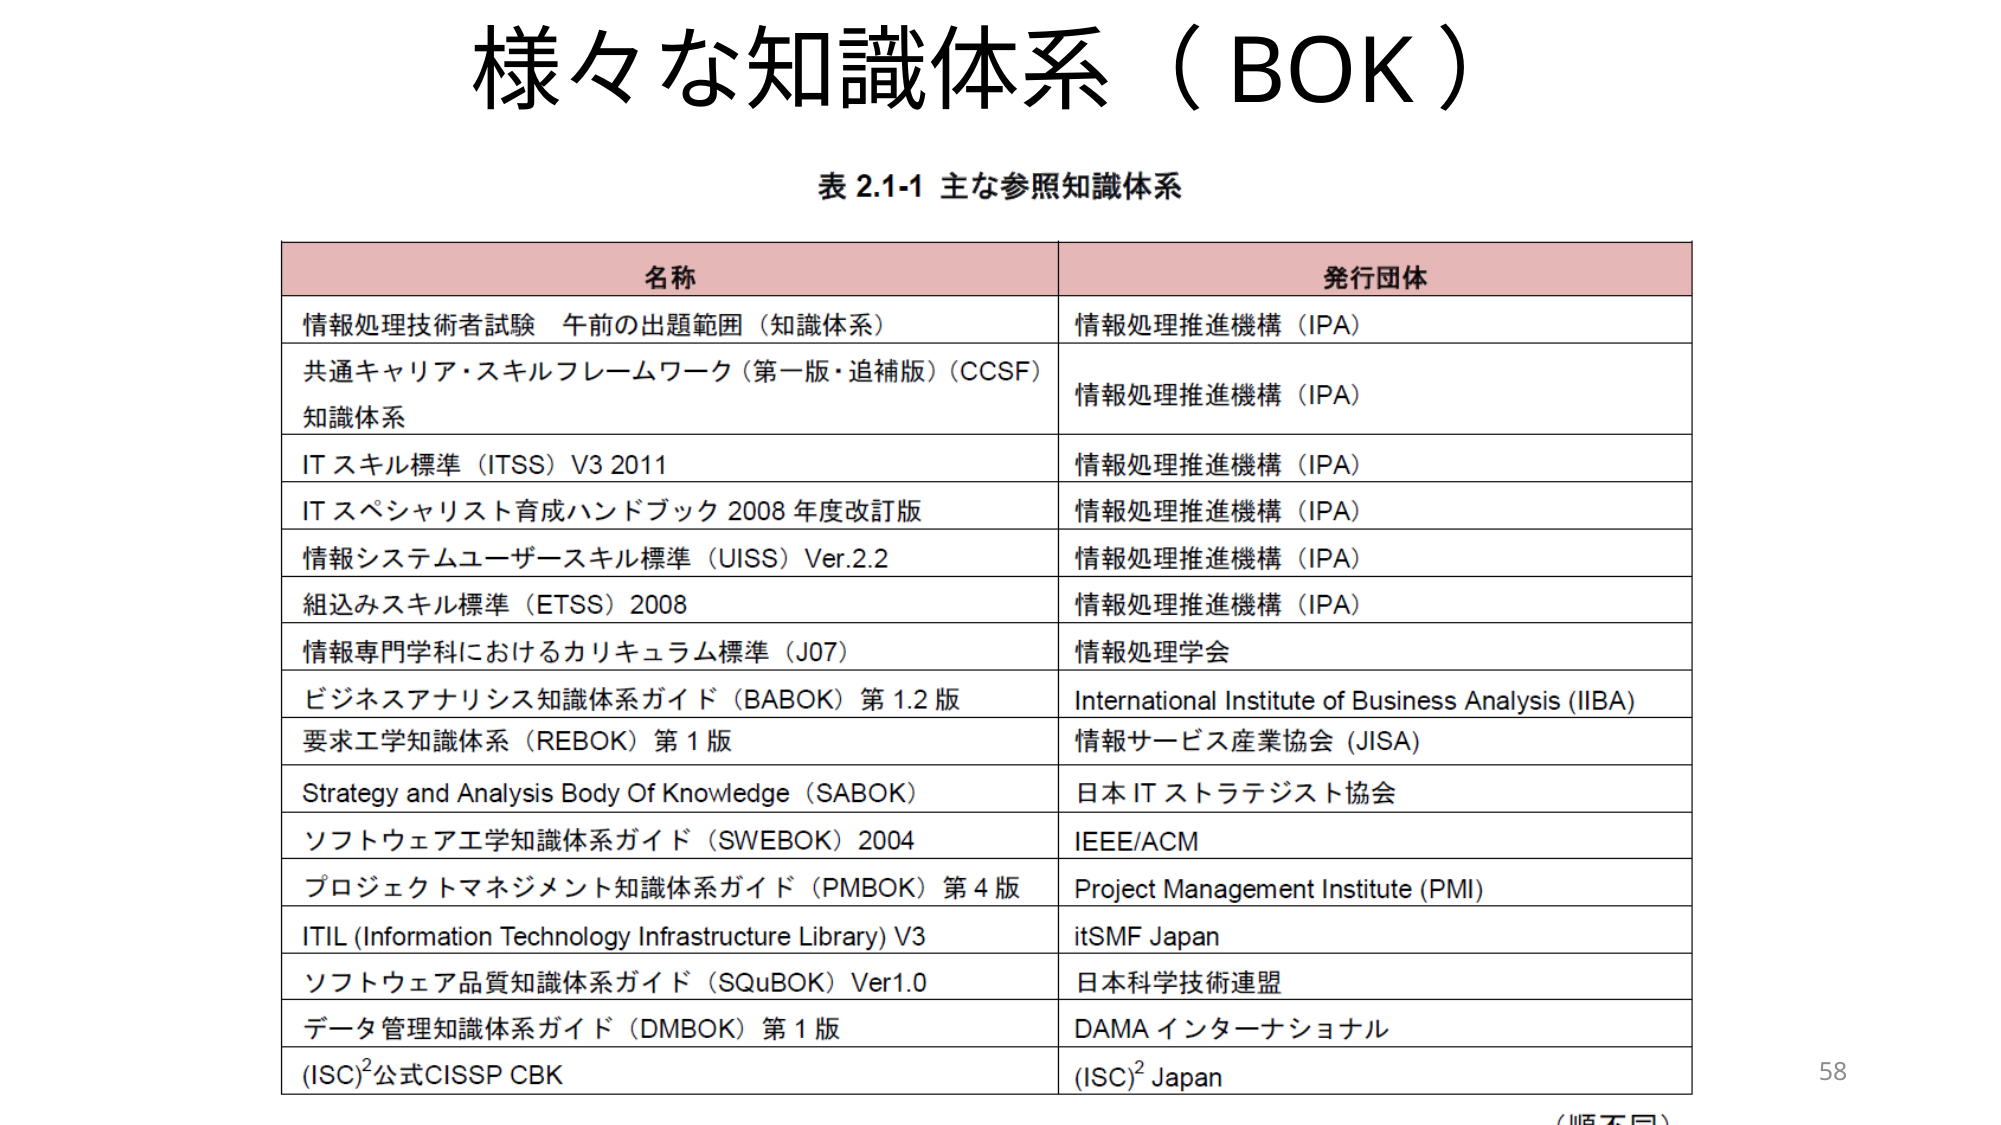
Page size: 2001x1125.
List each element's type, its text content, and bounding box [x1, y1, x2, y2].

slide_number 58 [1720, 1042, 1863, 1103]
title 様々な知識体系（BOK） [26, 14, 1972, 130]
picture [255, 153, 1720, 1125]
